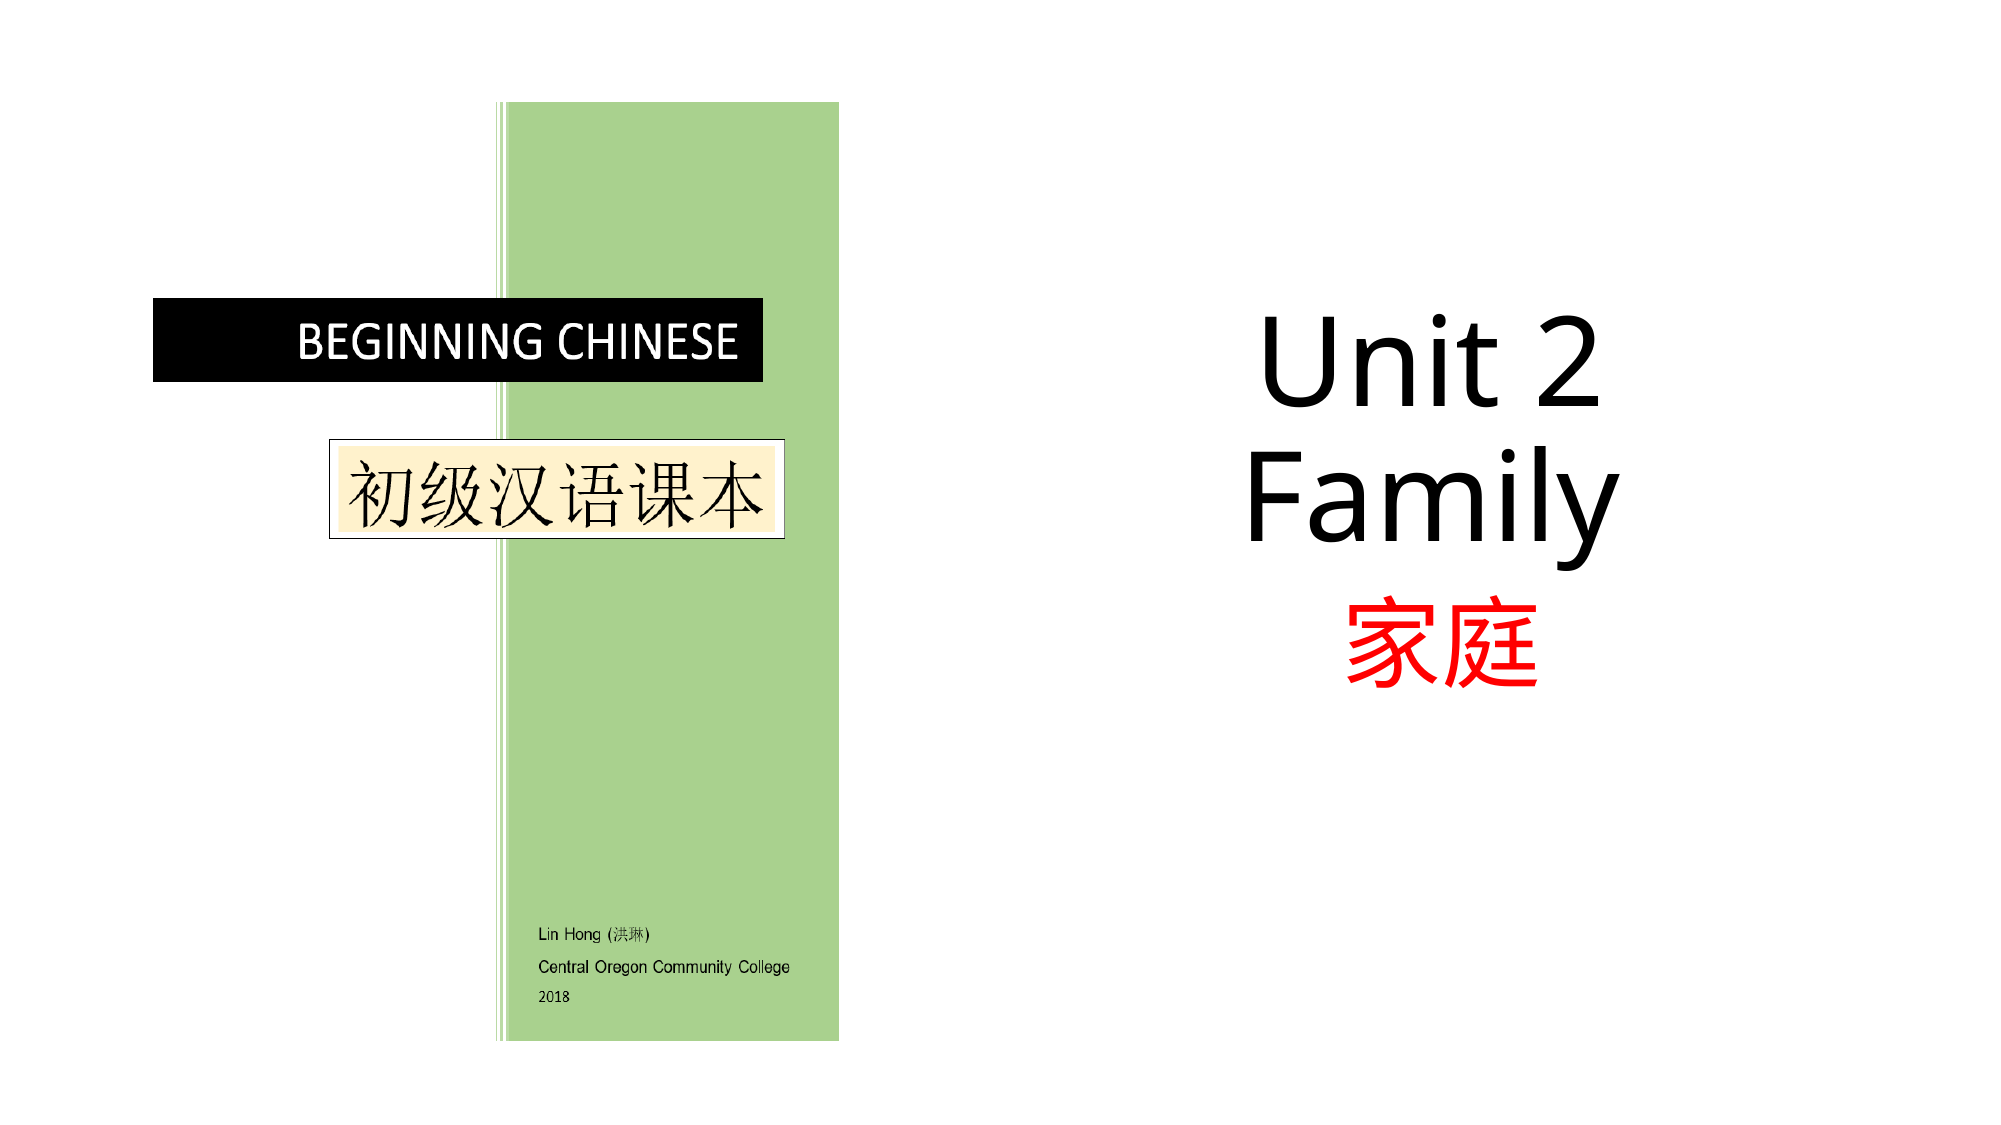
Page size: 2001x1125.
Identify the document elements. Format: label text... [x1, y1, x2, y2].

title Unit 2 Family [1110, 184, 1750, 576]
subtitle 家庭 [1164, 586, 1719, 859]
picture [153, 102, 839, 1041]
